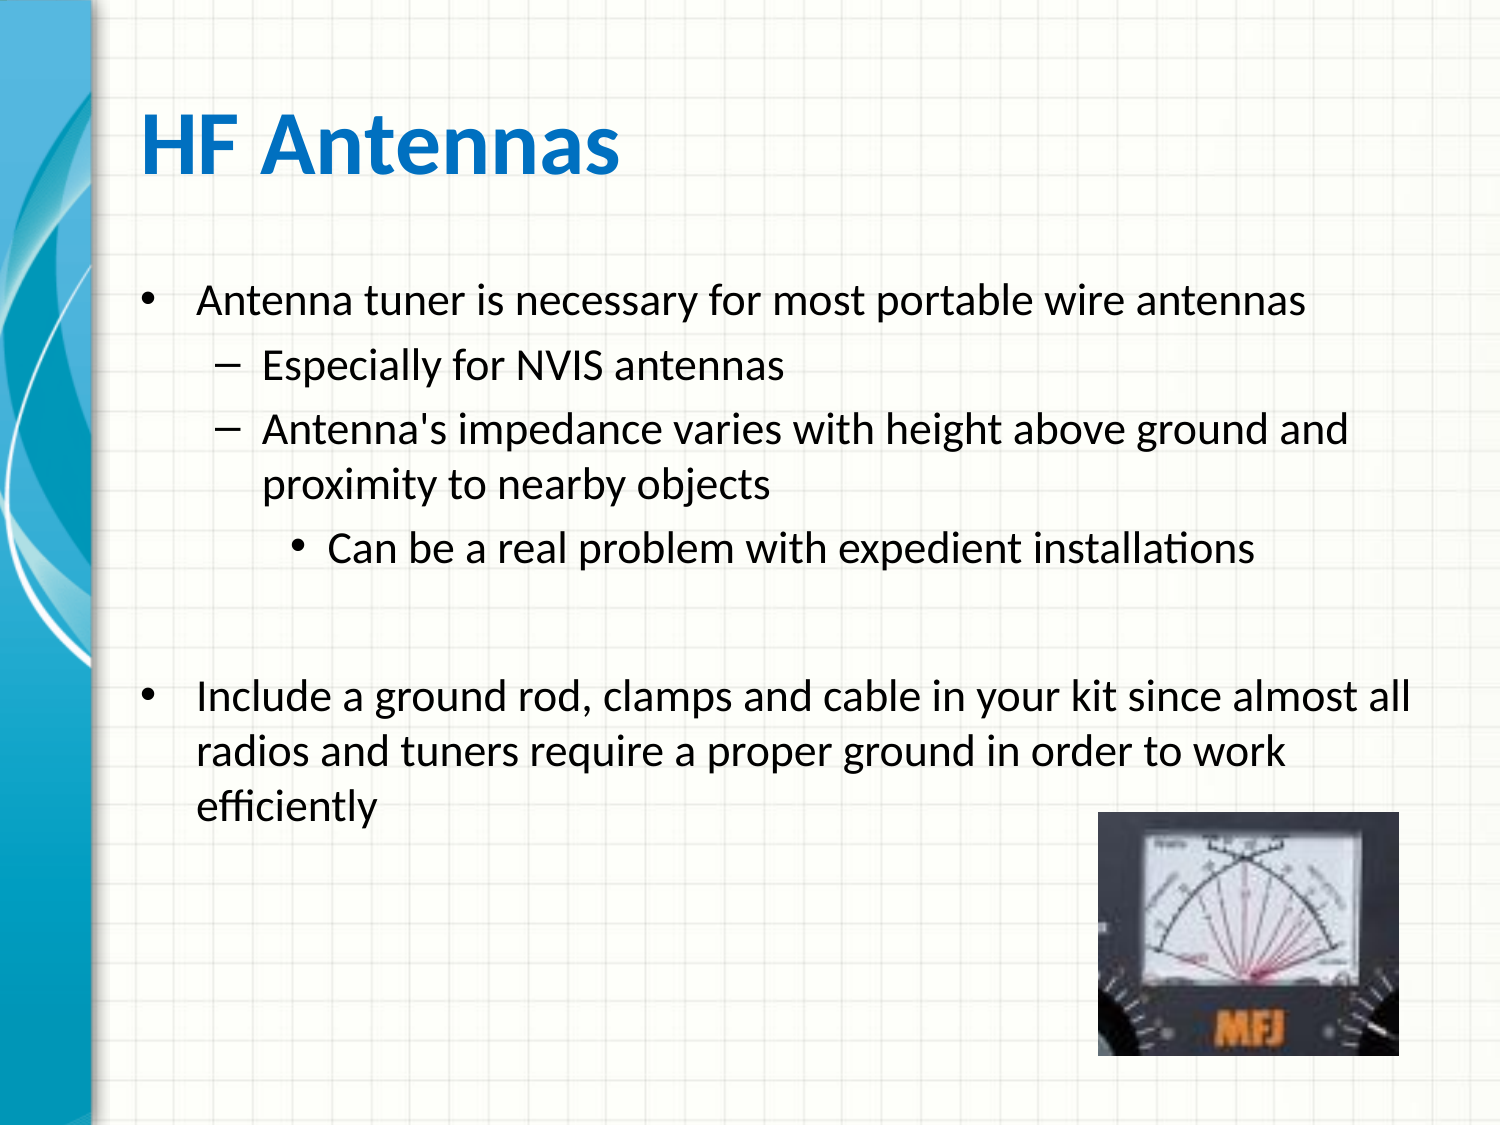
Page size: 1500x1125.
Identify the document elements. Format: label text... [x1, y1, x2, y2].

picture [0, 0, 1500, 1125]
list Antenna tuner is necessary for most portable wire antennas Especially for NVIS antennas Antenna's impedance varies with height above ground and proximity to nearby objects Can be a real problem with expedient installations Include a ground rod, clamps and cable in your kit since almost all radios and tuners require a proper ground in order to work efficiently [125, 262, 1450, 1005]
title HF Antennas [125, 44, 1450, 232]
